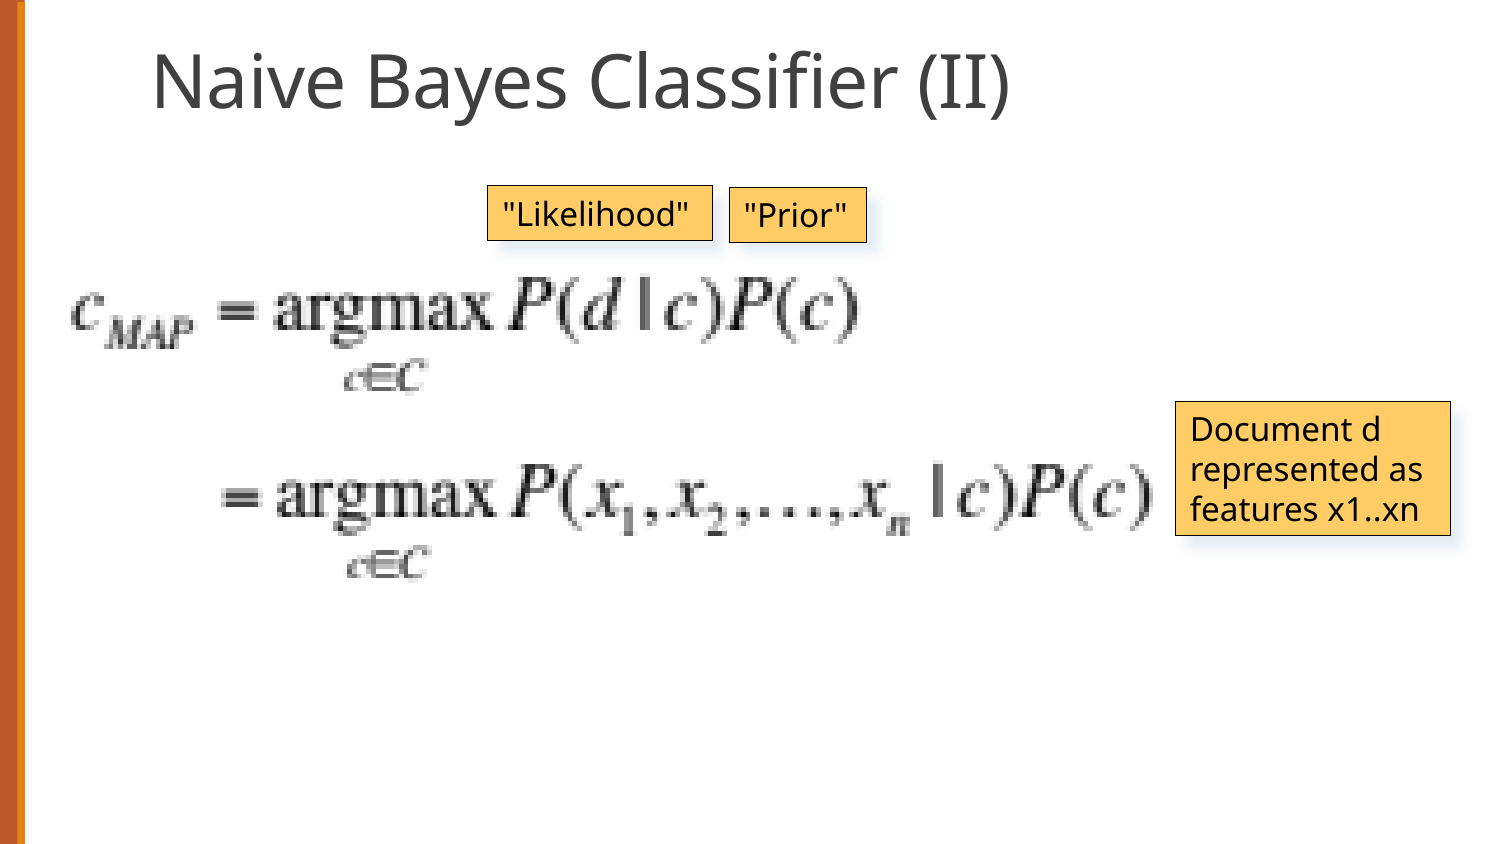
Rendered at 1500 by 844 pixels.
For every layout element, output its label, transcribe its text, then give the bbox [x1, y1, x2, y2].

text_box "Prior" [728, 187, 867, 242]
text_box "Likelihood" [487, 185, 713, 241]
title Naive Bayes Classifier (II) [135, 19, 1373, 132]
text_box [211, 446, 1160, 589]
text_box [61, 258, 867, 402]
text_box Document d represented as features x1..xn [1175, 400, 1450, 536]
